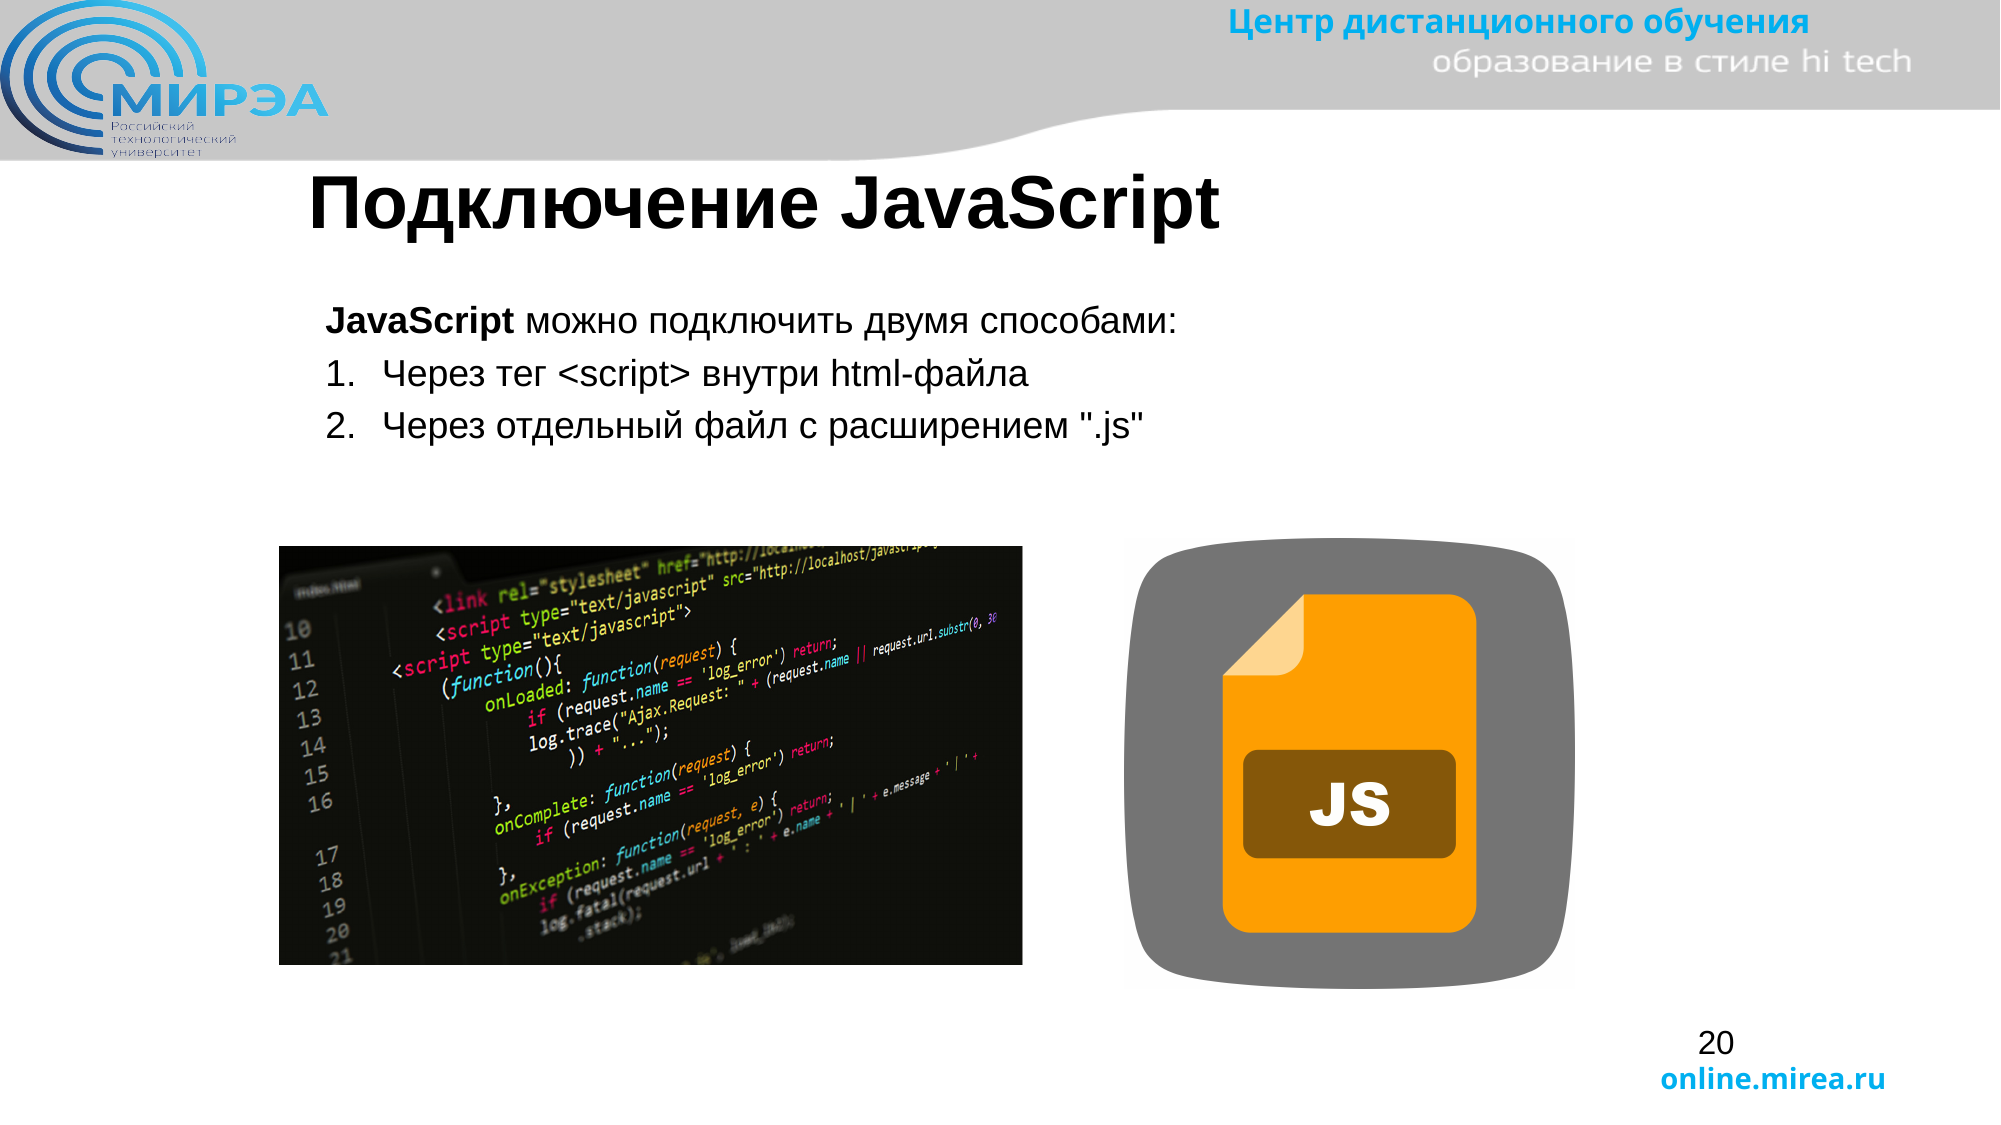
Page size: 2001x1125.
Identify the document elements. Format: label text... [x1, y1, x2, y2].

picture [279, 546, 1023, 965]
picture [1124, 538, 1575, 989]
text_box Подключение JavaScript [293, 145, 1737, 251]
text_box 20 [1400, 1013, 1750, 1058]
text_box JavaScript можно подключить двумя способами: Через тег <script> внутри html-файла Через отдельный файл с расширением ".js" [310, 288, 1651, 539]
picture [0, 0, 329, 159]
